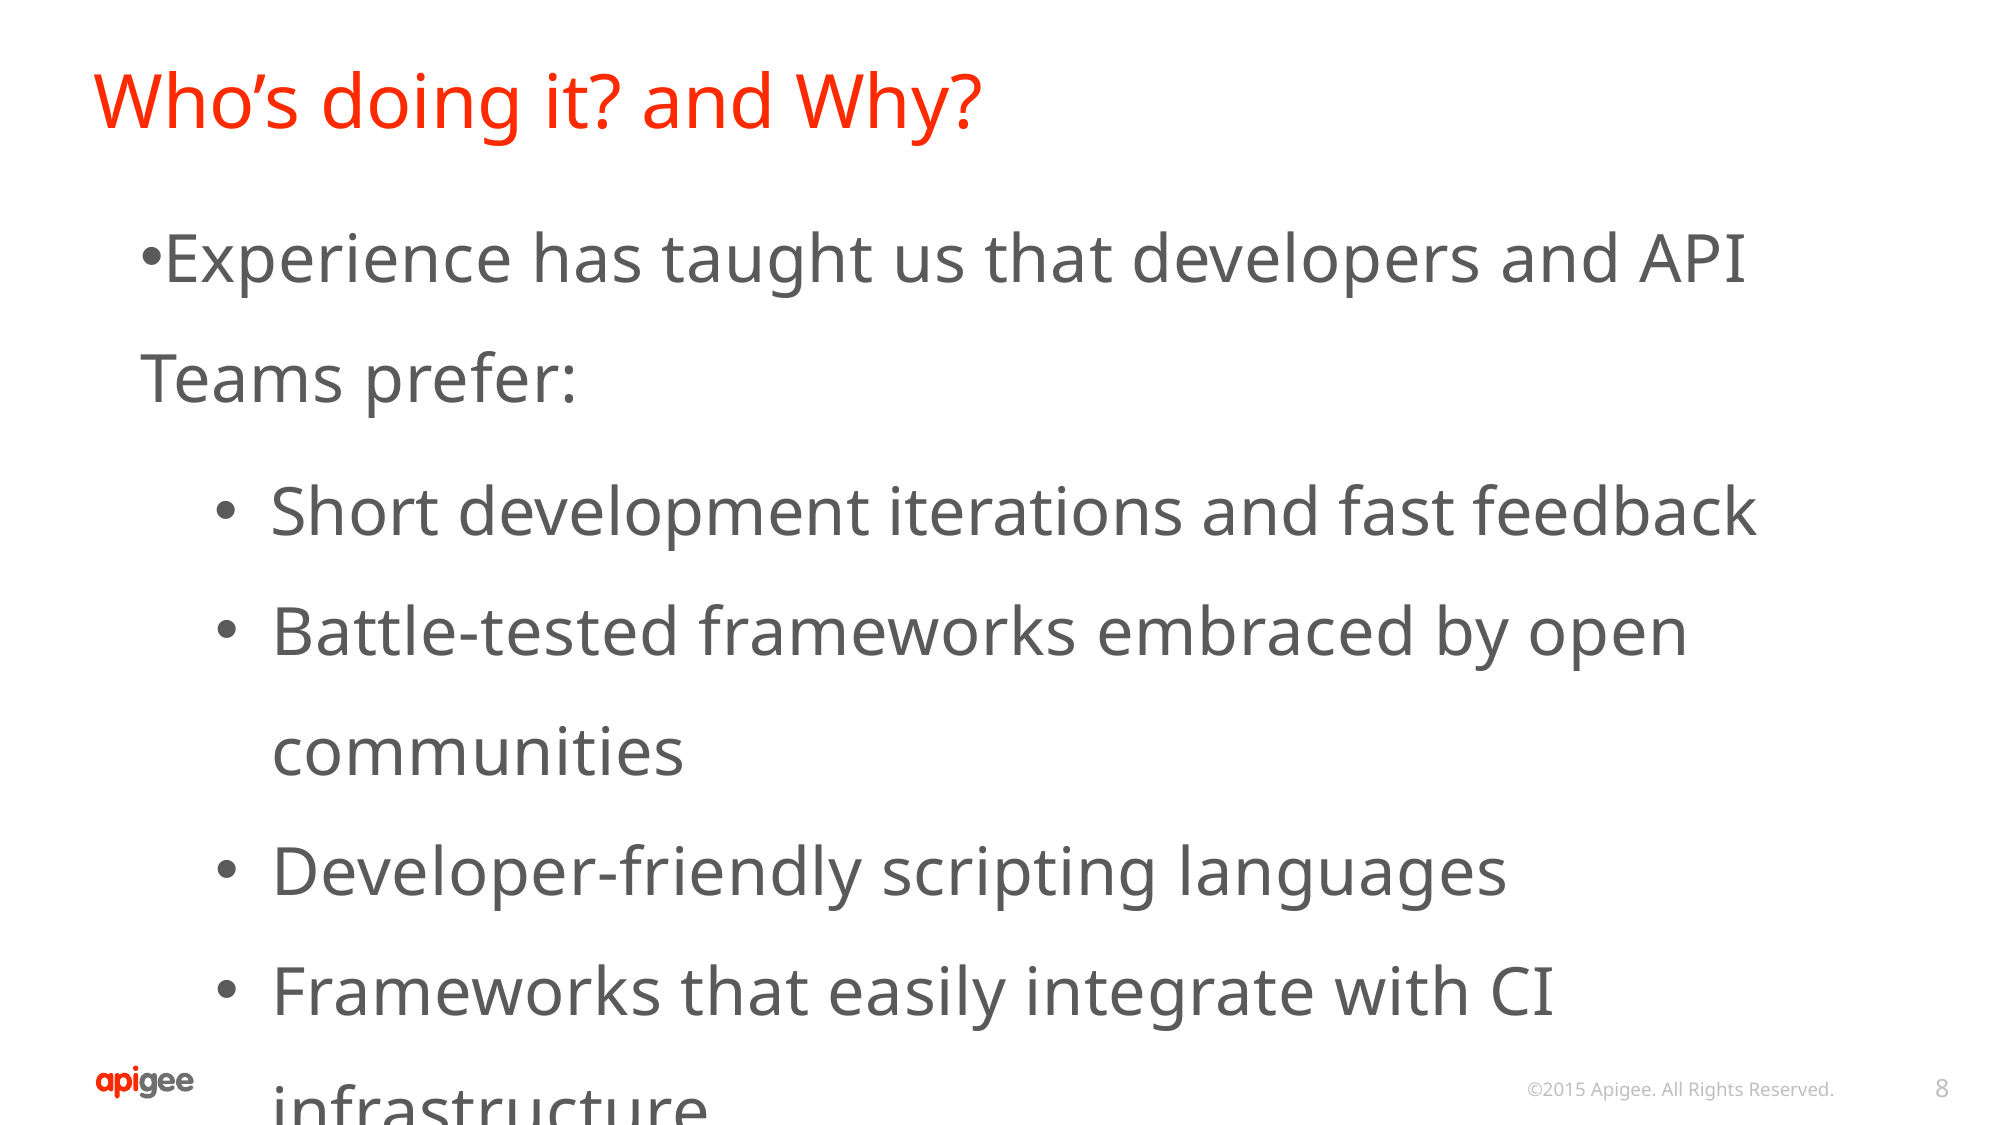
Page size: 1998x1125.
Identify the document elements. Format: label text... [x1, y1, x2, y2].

title Who’s doing it? and Why? [78, 43, 1783, 154]
list Experience has taught us that developers and API Teams prefer: Short development iterations and fast feedback Battle-tested frameworks embraced by open communities Developer-friendly scripting languages Frameworks that easily integrate with CI infrastructure [87, 168, 1947, 1060]
slide_number 8 [1864, 1059, 1965, 1120]
footer ©2015 Apigee. All Rights Reserved. [1214, 1060, 1847, 1120]
